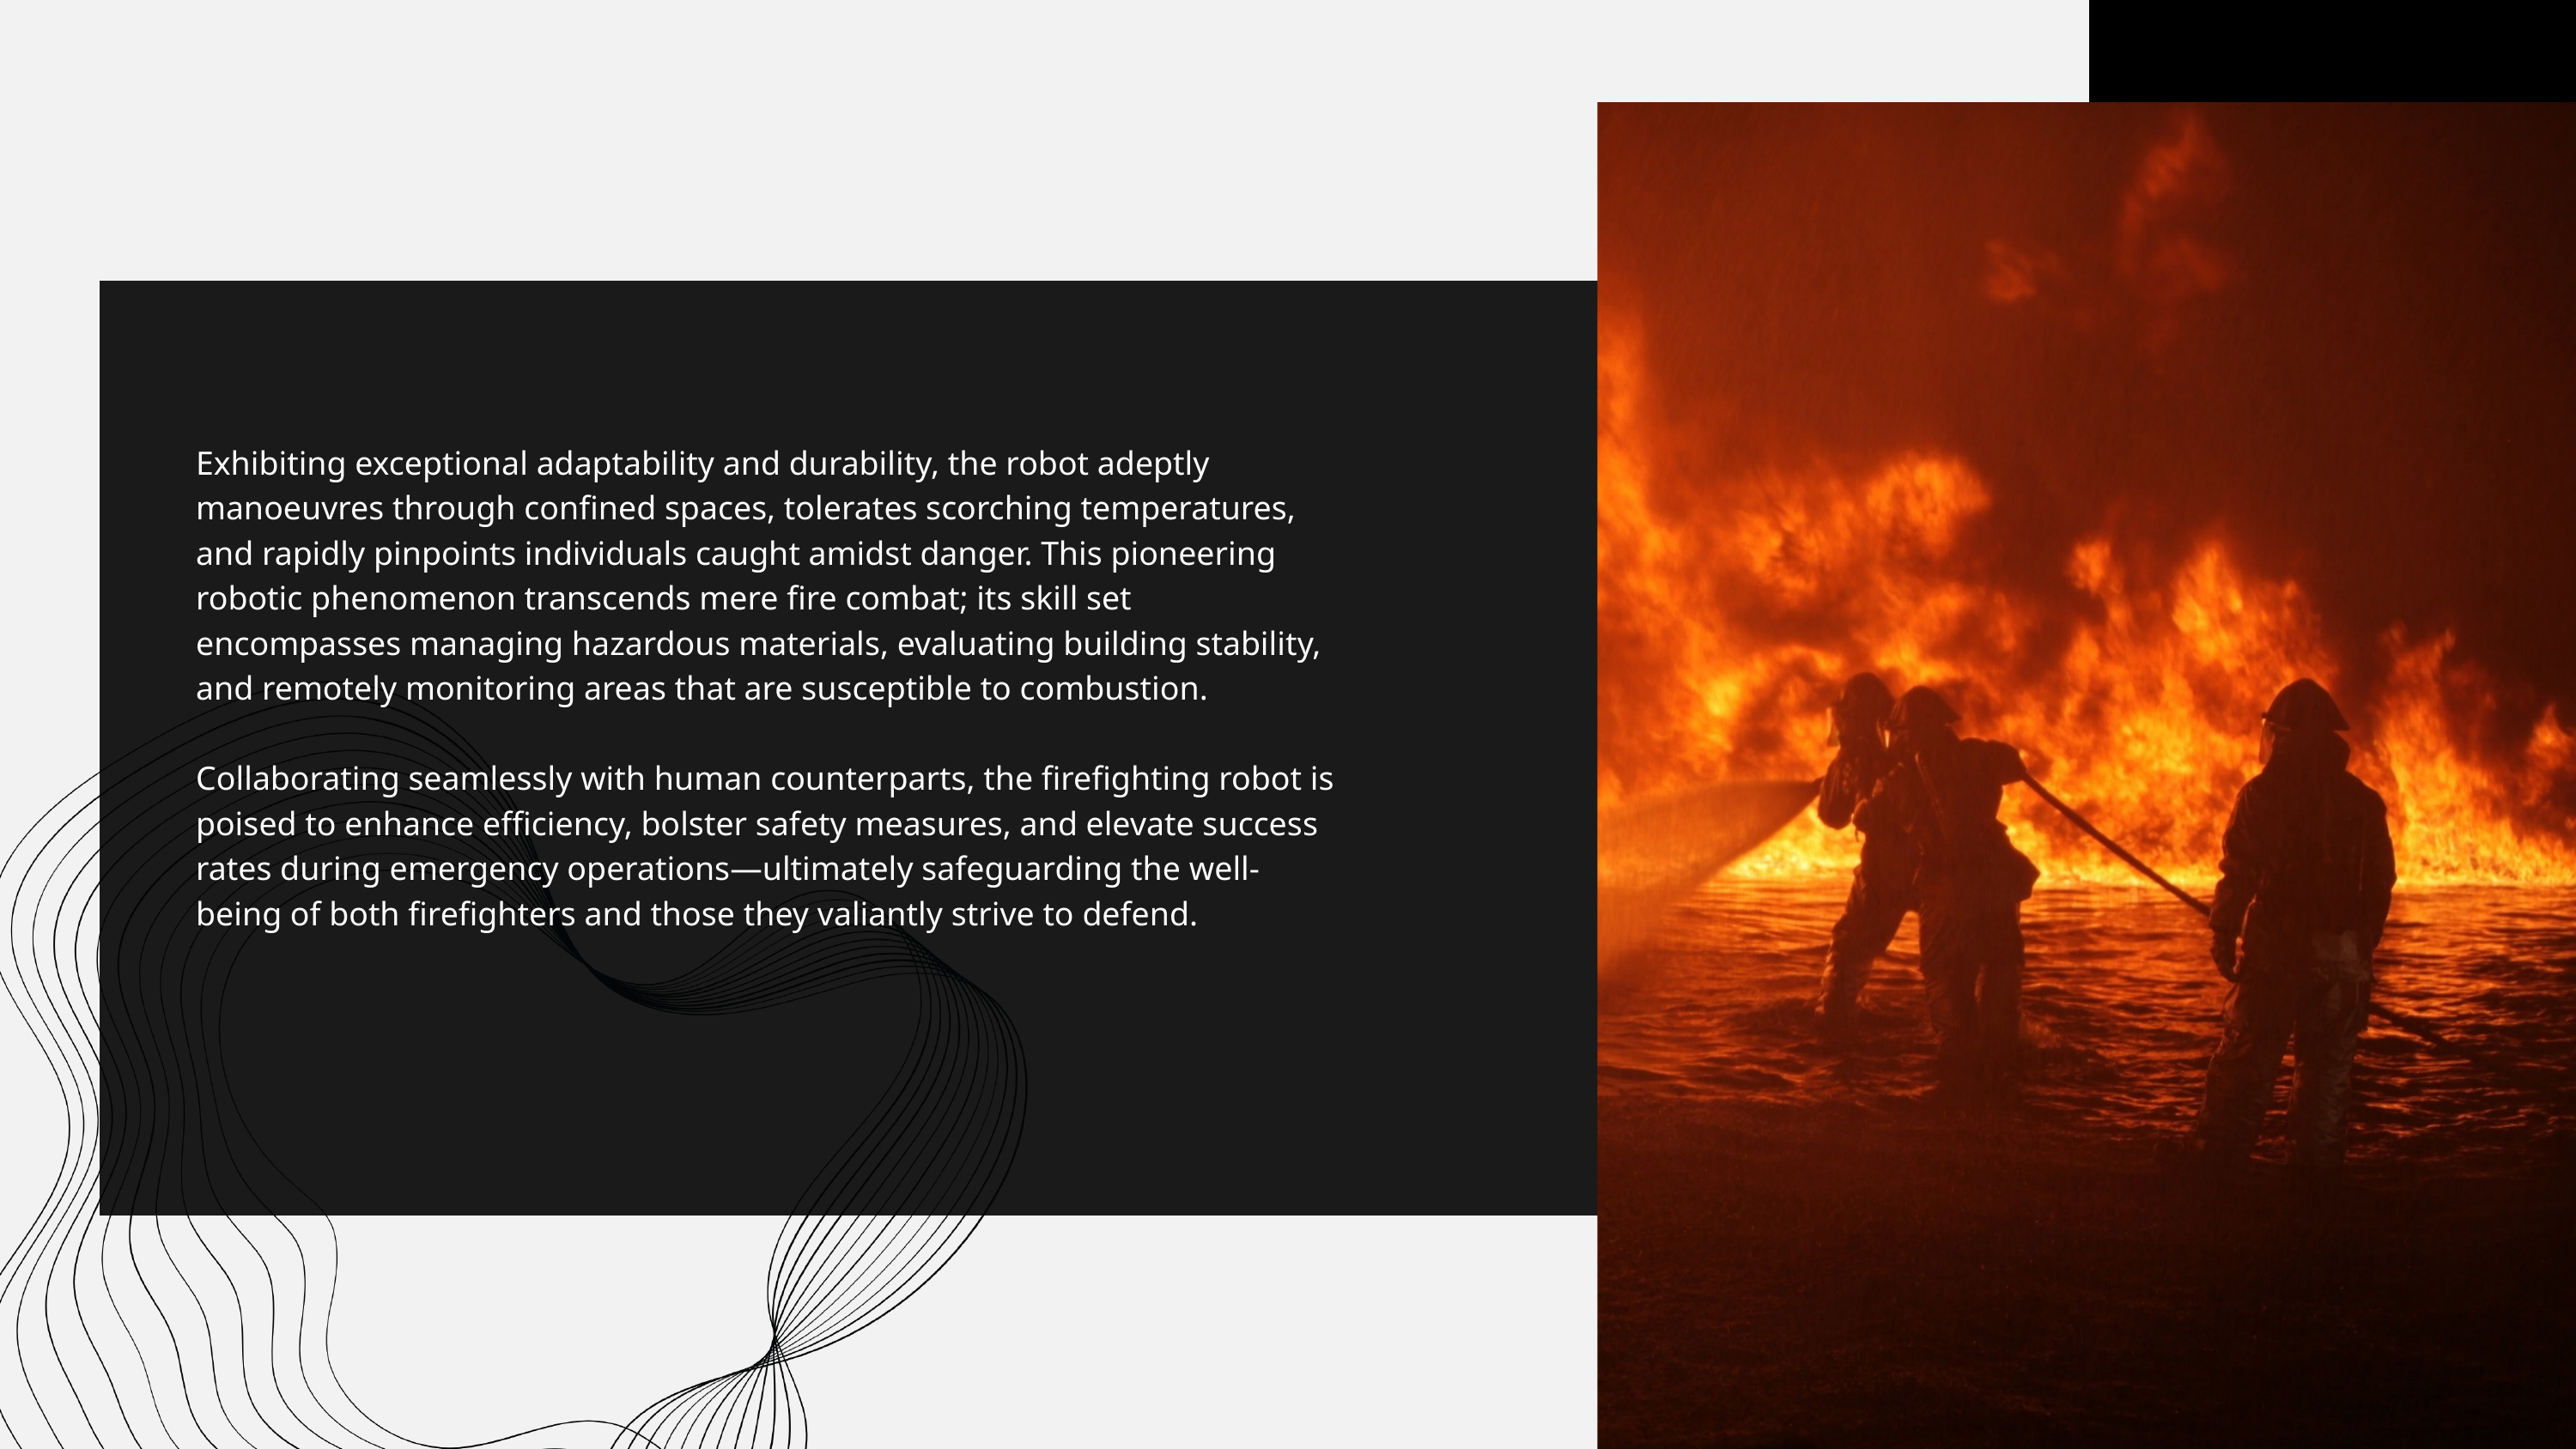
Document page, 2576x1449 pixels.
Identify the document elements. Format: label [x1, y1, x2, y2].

text_box [99, 280, 1794, 1216]
text_box [2088, 0, 2576, 103]
text_box [0, 665, 1029, 1449]
text_box [1597, 102, 2576, 1449]
